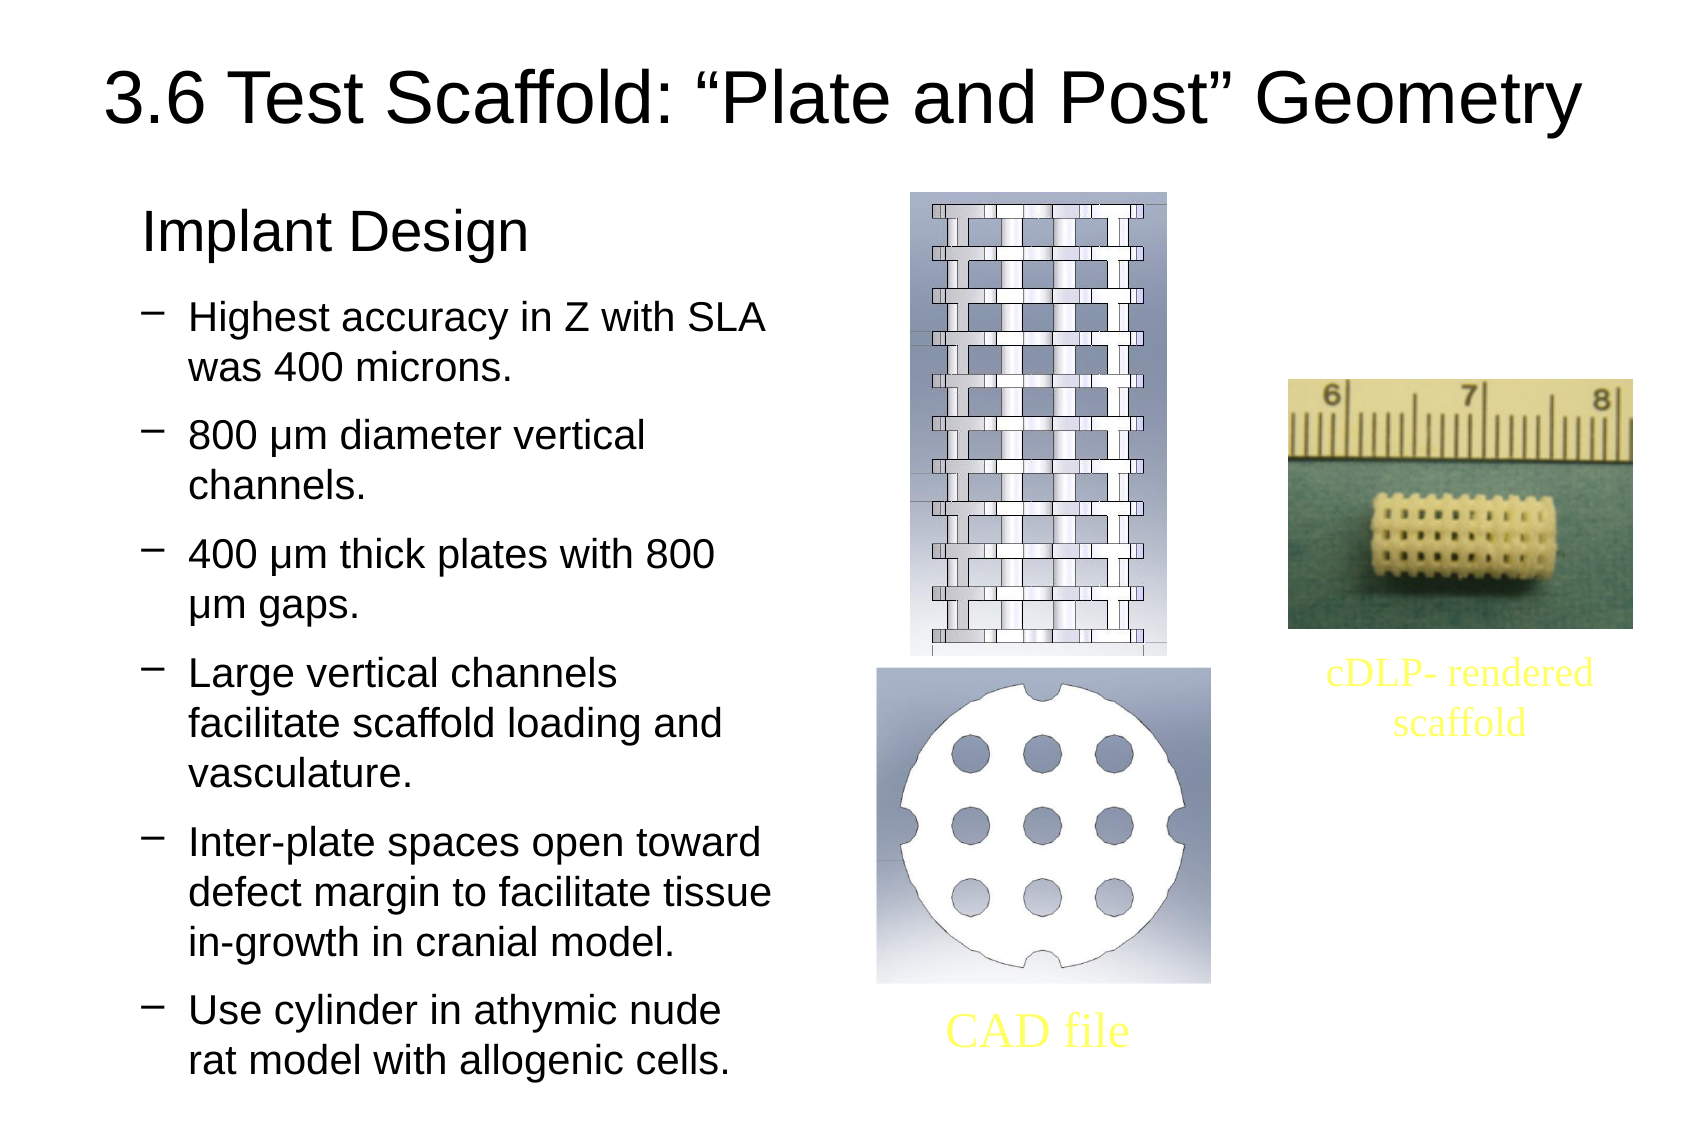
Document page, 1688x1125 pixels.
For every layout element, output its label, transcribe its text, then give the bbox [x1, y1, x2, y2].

text_box CAD file [930, 995, 1146, 1065]
picture [874, 667, 1211, 987]
picture [1288, 379, 1633, 629]
list Implant Design Highest accuracy in Z with SLA was 400 microns. 800 μm diameter vertical channels. 400 μm thick plates with 800 μm gaps. Large vertical channels facilitate scaffold loading and vasculature. Inter-plate spaces open toward defect margin to facilitate tissue in-growth in cranial model. Use cylinder in athymic nude rat model with allogenic cells. [50, 176, 789, 982]
text_box cDLP- rendered scaffold [1291, 638, 1629, 752]
title 3.6 Test Scaffold: “Plate and Post” Geometry [0, 0, 1688, 188]
picture [910, 192, 1167, 656]
